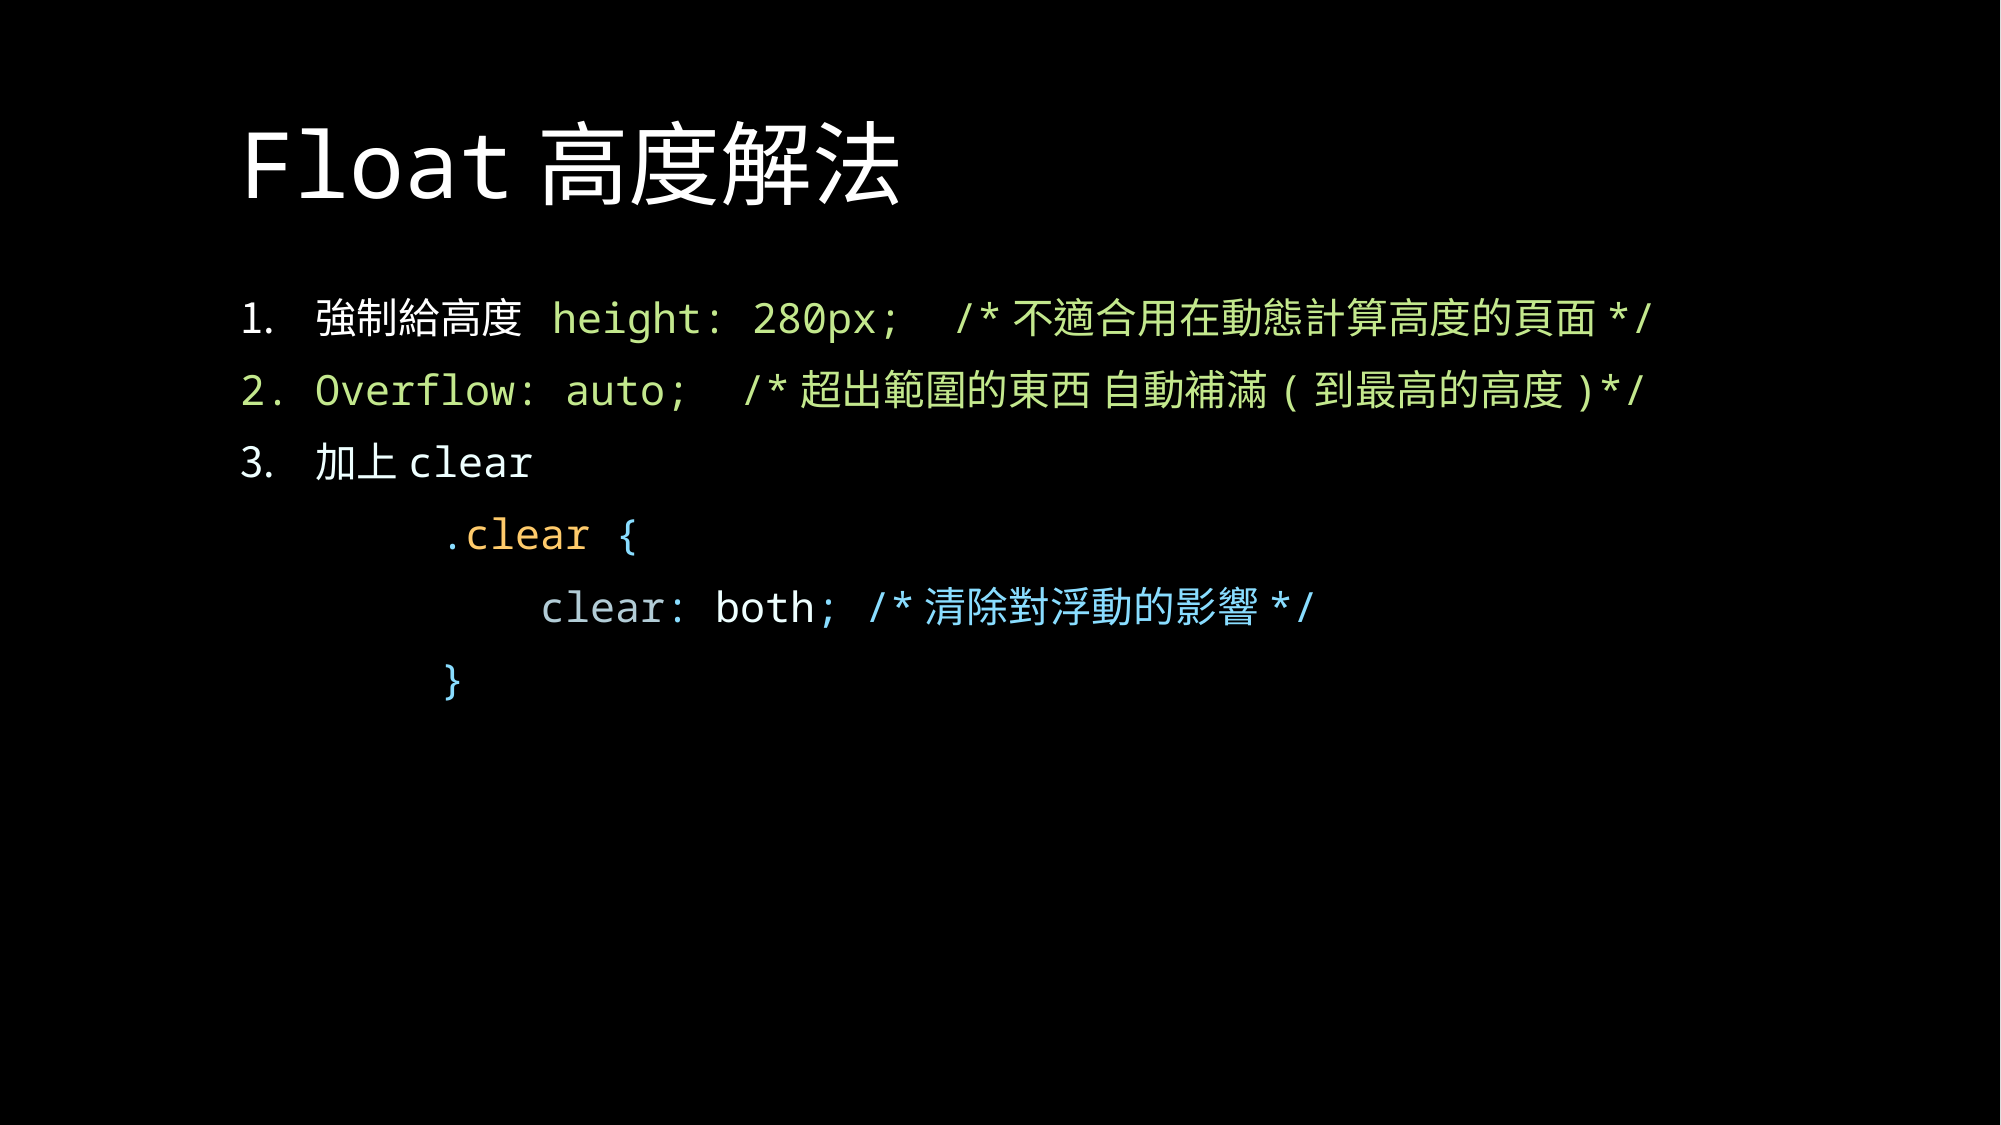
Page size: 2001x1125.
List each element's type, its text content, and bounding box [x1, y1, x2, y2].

title Float高度解法 [225, 112, 1800, 236]
list 強制給高度 height: 280px; /*不適合用在動態計算高度的頁面*/ Overflow: auto; /*超出範圍的東西 自動補滿(到最高的高度)*/ 加上clear .clear { clear: both; /*清除對浮動的影響*/ } [225, 288, 1800, 743]
